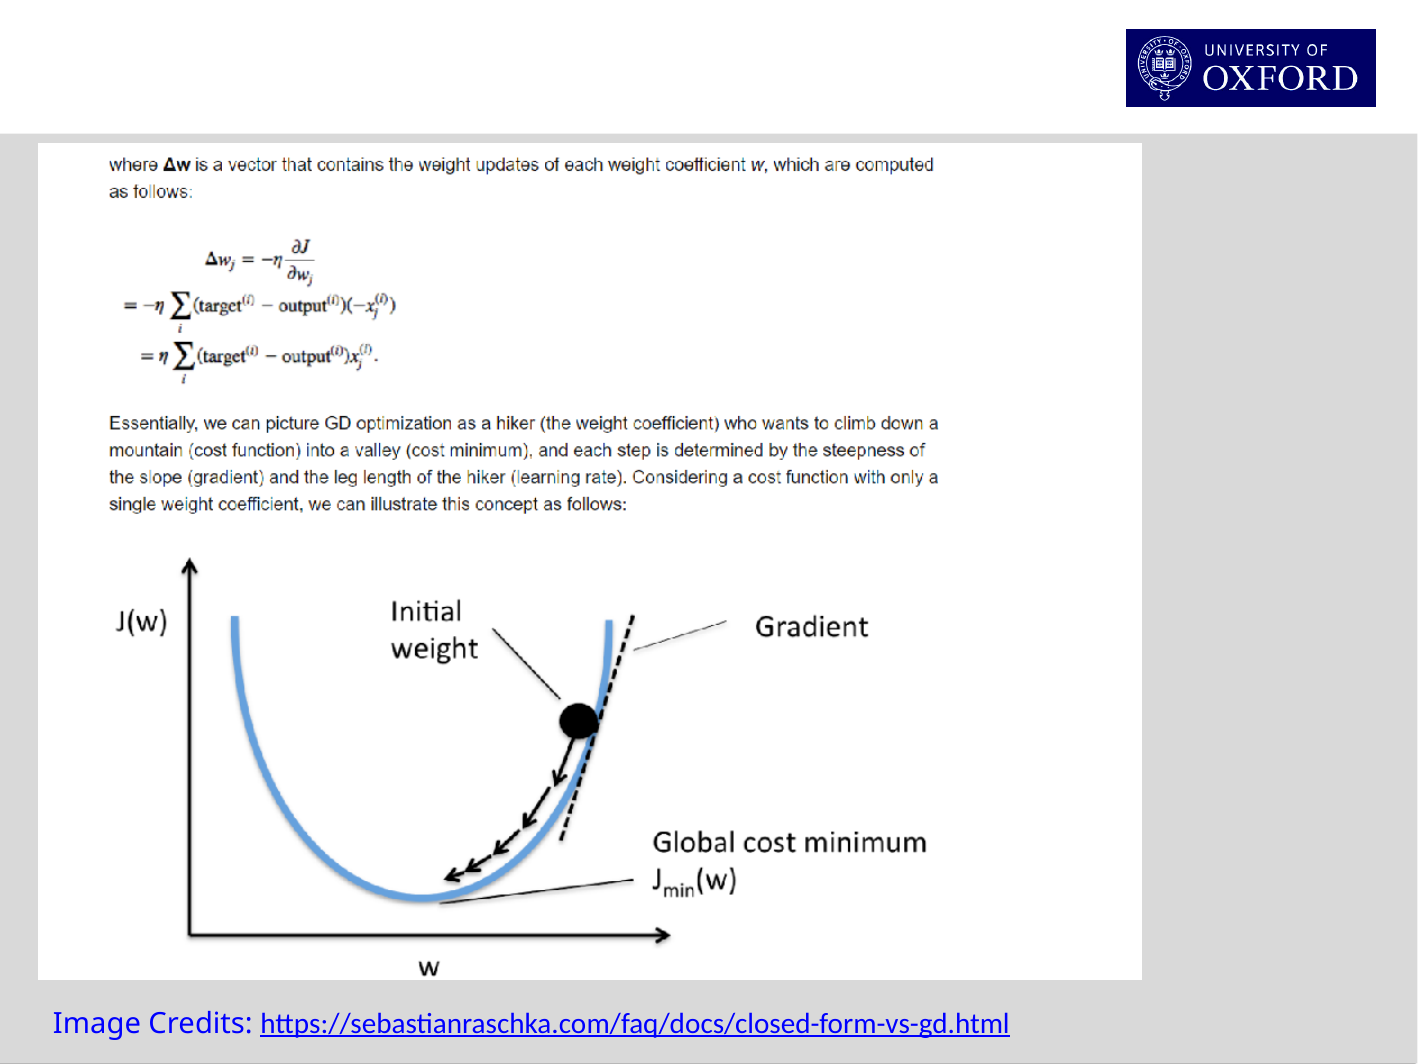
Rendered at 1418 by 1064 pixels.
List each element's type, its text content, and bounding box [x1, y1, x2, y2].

picture [37, 143, 1143, 980]
picture [1126, 29, 1376, 107]
text_box Image Credits: https://sebastianraschka.com/faq/docs/closed-form-vs-gd.html [38, 979, 1380, 1047]
